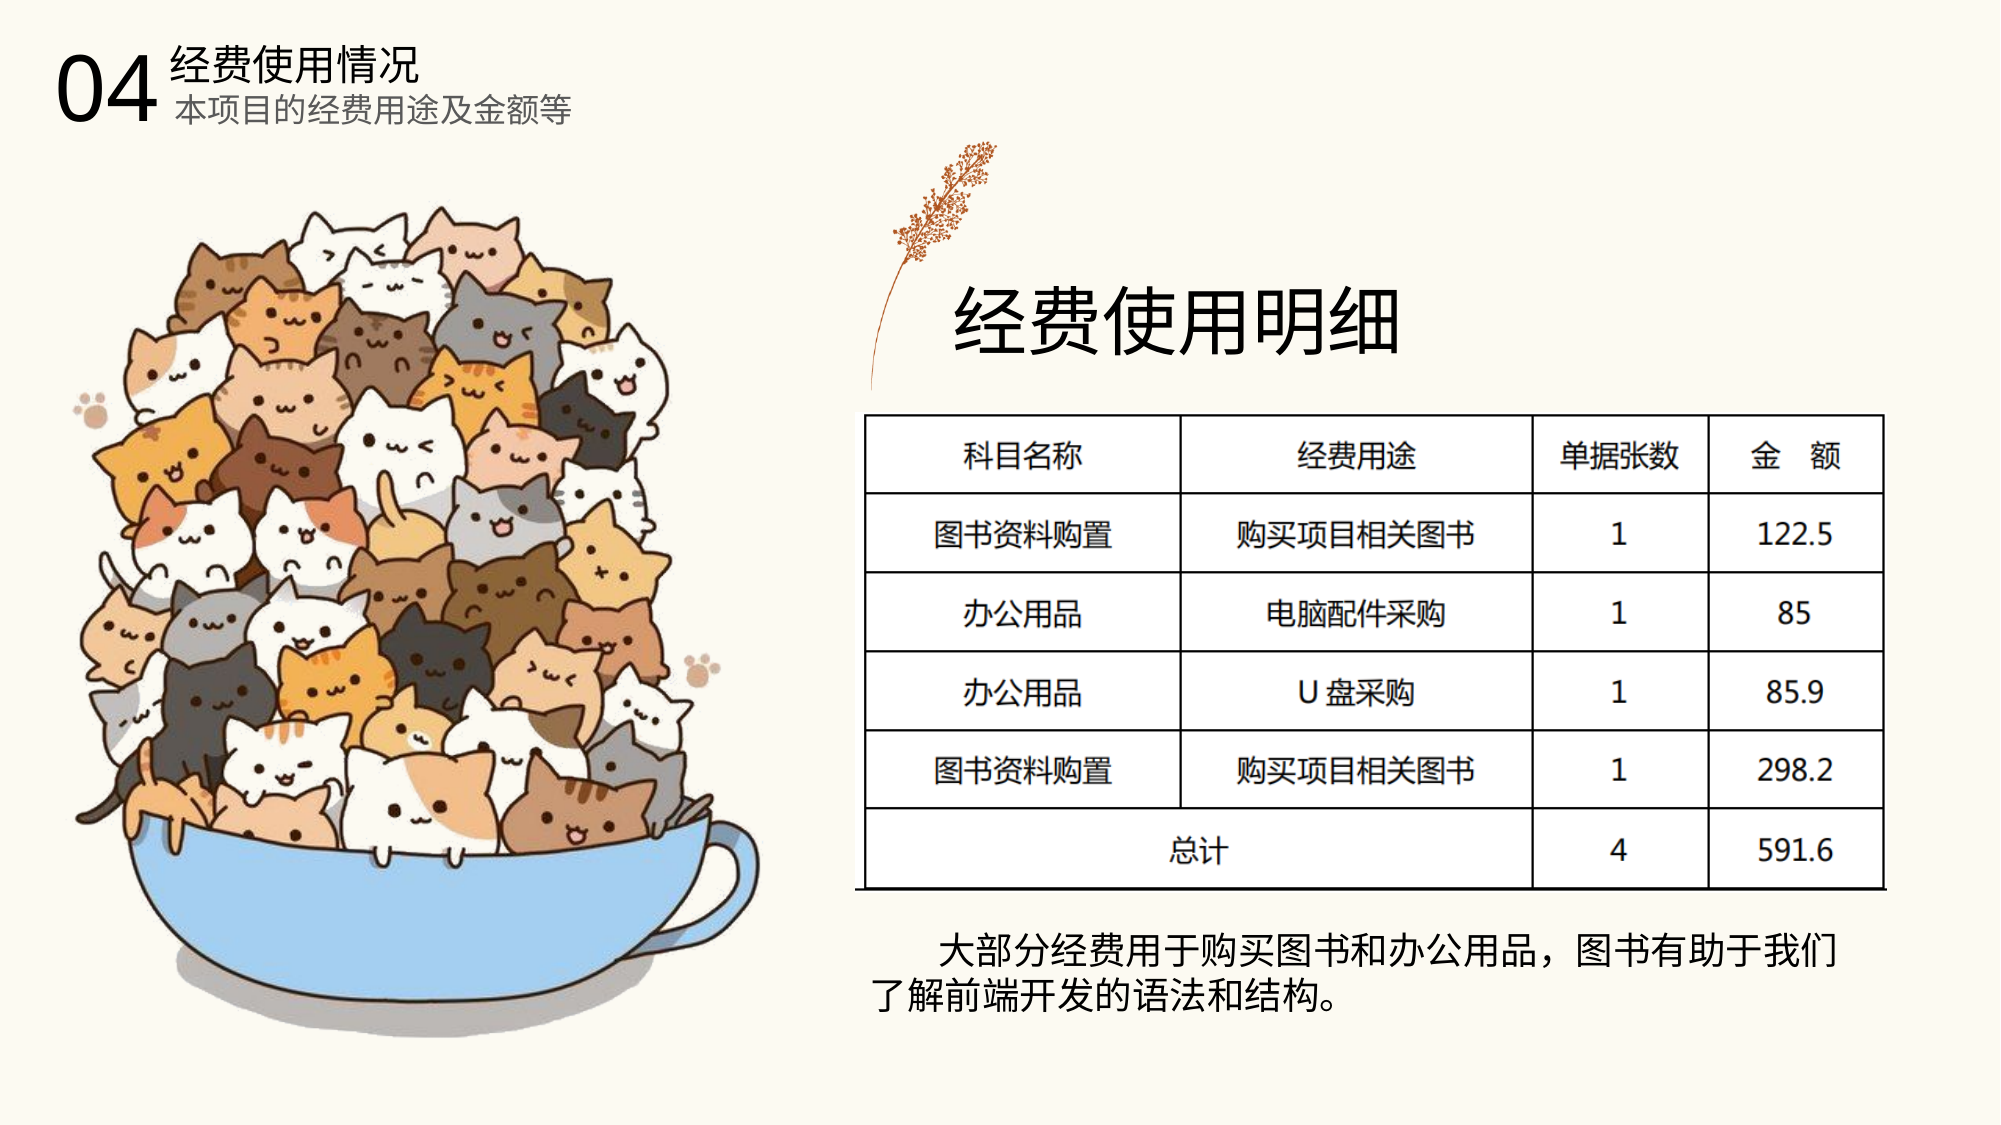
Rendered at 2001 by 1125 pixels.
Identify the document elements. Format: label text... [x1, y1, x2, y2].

text_box 经费使用明细 [1056, 266, 1433, 372]
picture [39, 132, 1056, 1082]
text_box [39, 21, 1155, 149]
text_box 大部分经费用于购买图书和办公用品，图书有助于我们了解前端开发的语法和结构。 [855, 919, 1887, 1025]
picture [854, 412, 1887, 893]
